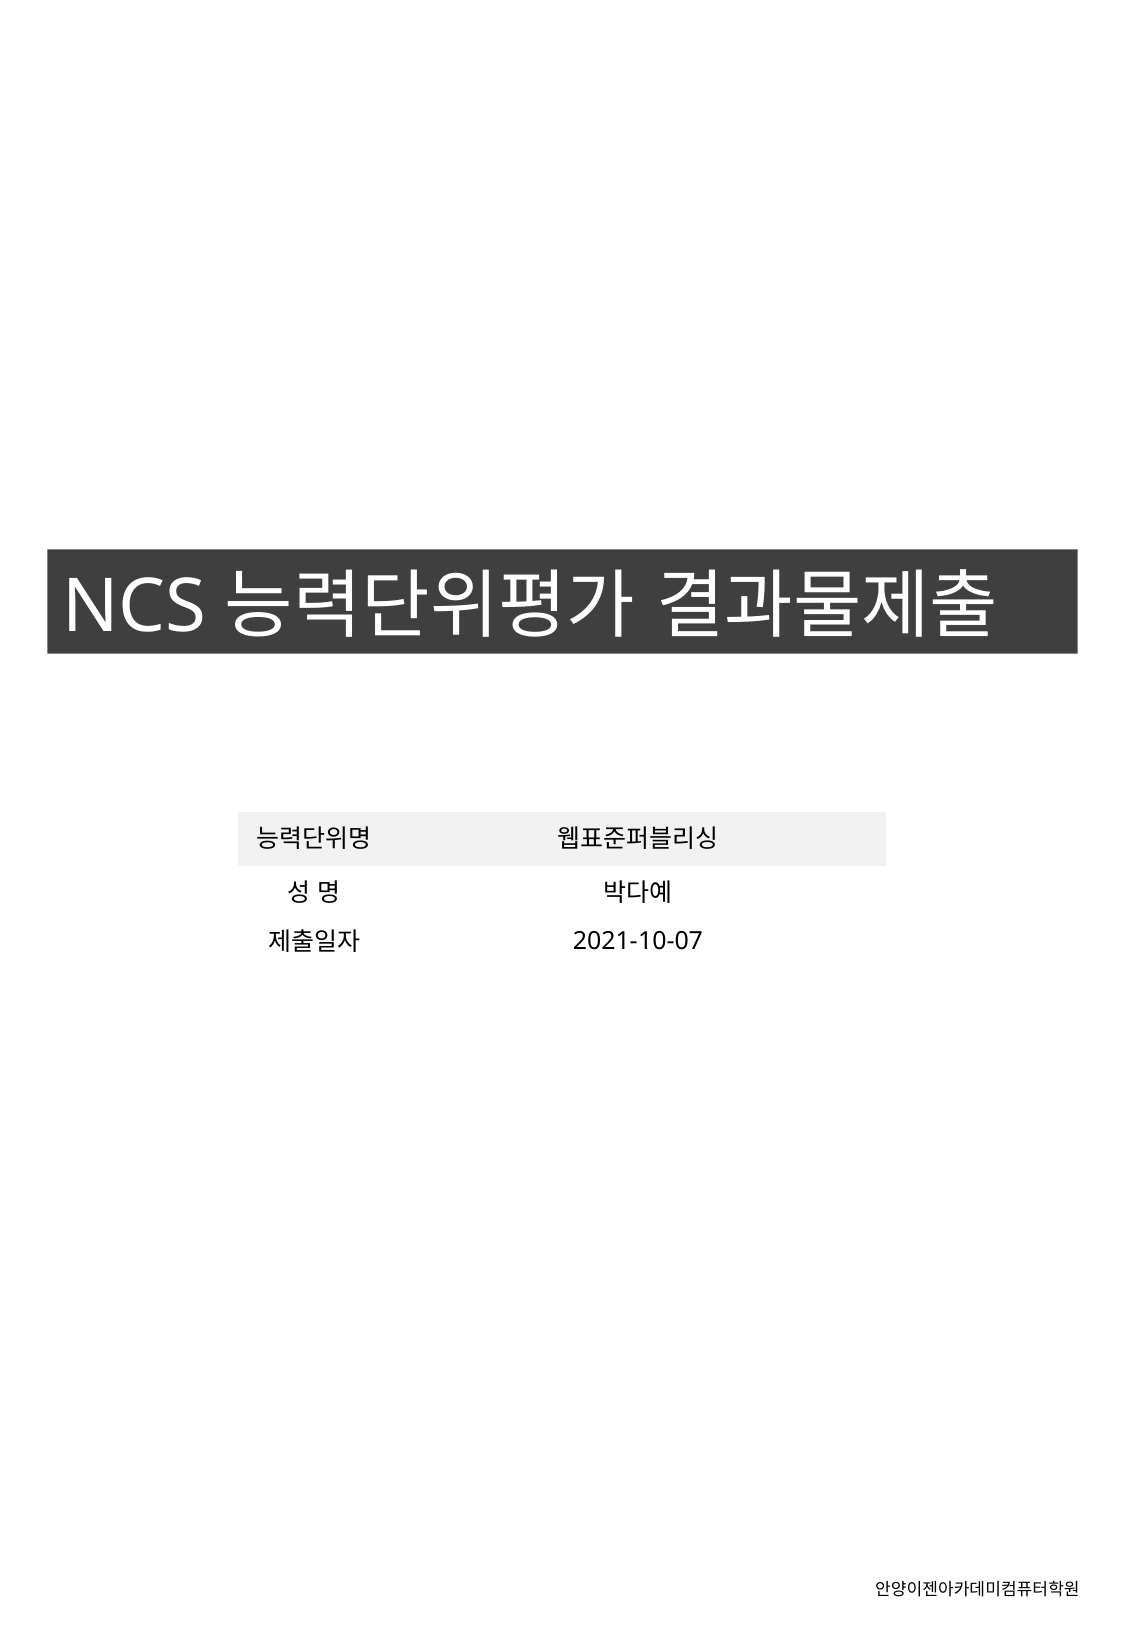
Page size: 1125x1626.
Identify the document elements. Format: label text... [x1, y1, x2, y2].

table_header 능력단위명 [238, 812, 390, 866]
table_cell 2021-10-07 [390, 915, 886, 965]
text_box NCS능력단위평가 결과물제출 [47, 549, 1078, 654]
table_cell 제출일자 [238, 915, 390, 965]
table_cell 박다예 [390, 866, 886, 915]
table_cell 성 명 [238, 866, 390, 915]
table_header 웹표준퍼블리싱 [390, 812, 886, 866]
text_box 안양이젠아카데미컴퓨터학원 [860, 1570, 1113, 1607]
